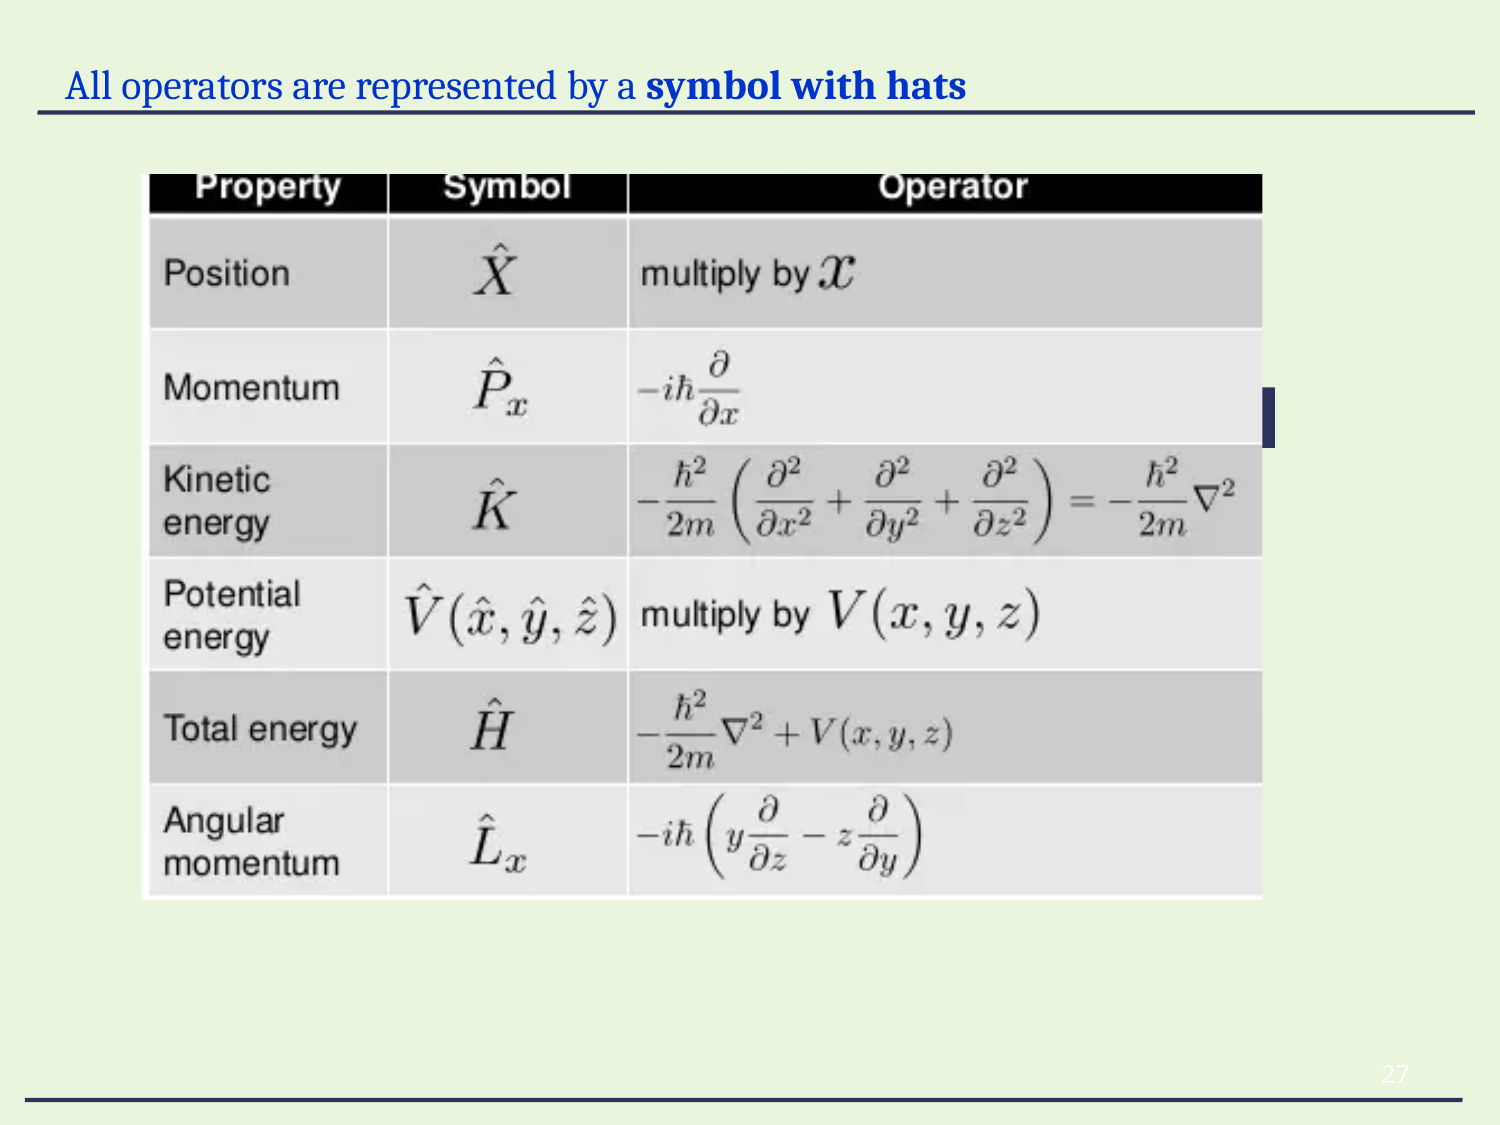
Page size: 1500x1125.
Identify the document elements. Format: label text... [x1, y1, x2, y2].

picture [141, 174, 1263, 901]
slide_number 27 [1074, 1024, 1426, 1101]
text_box [1267, 387, 1275, 448]
text_box All operators are represented by a symbol with hats [49, 50, 1188, 115]
